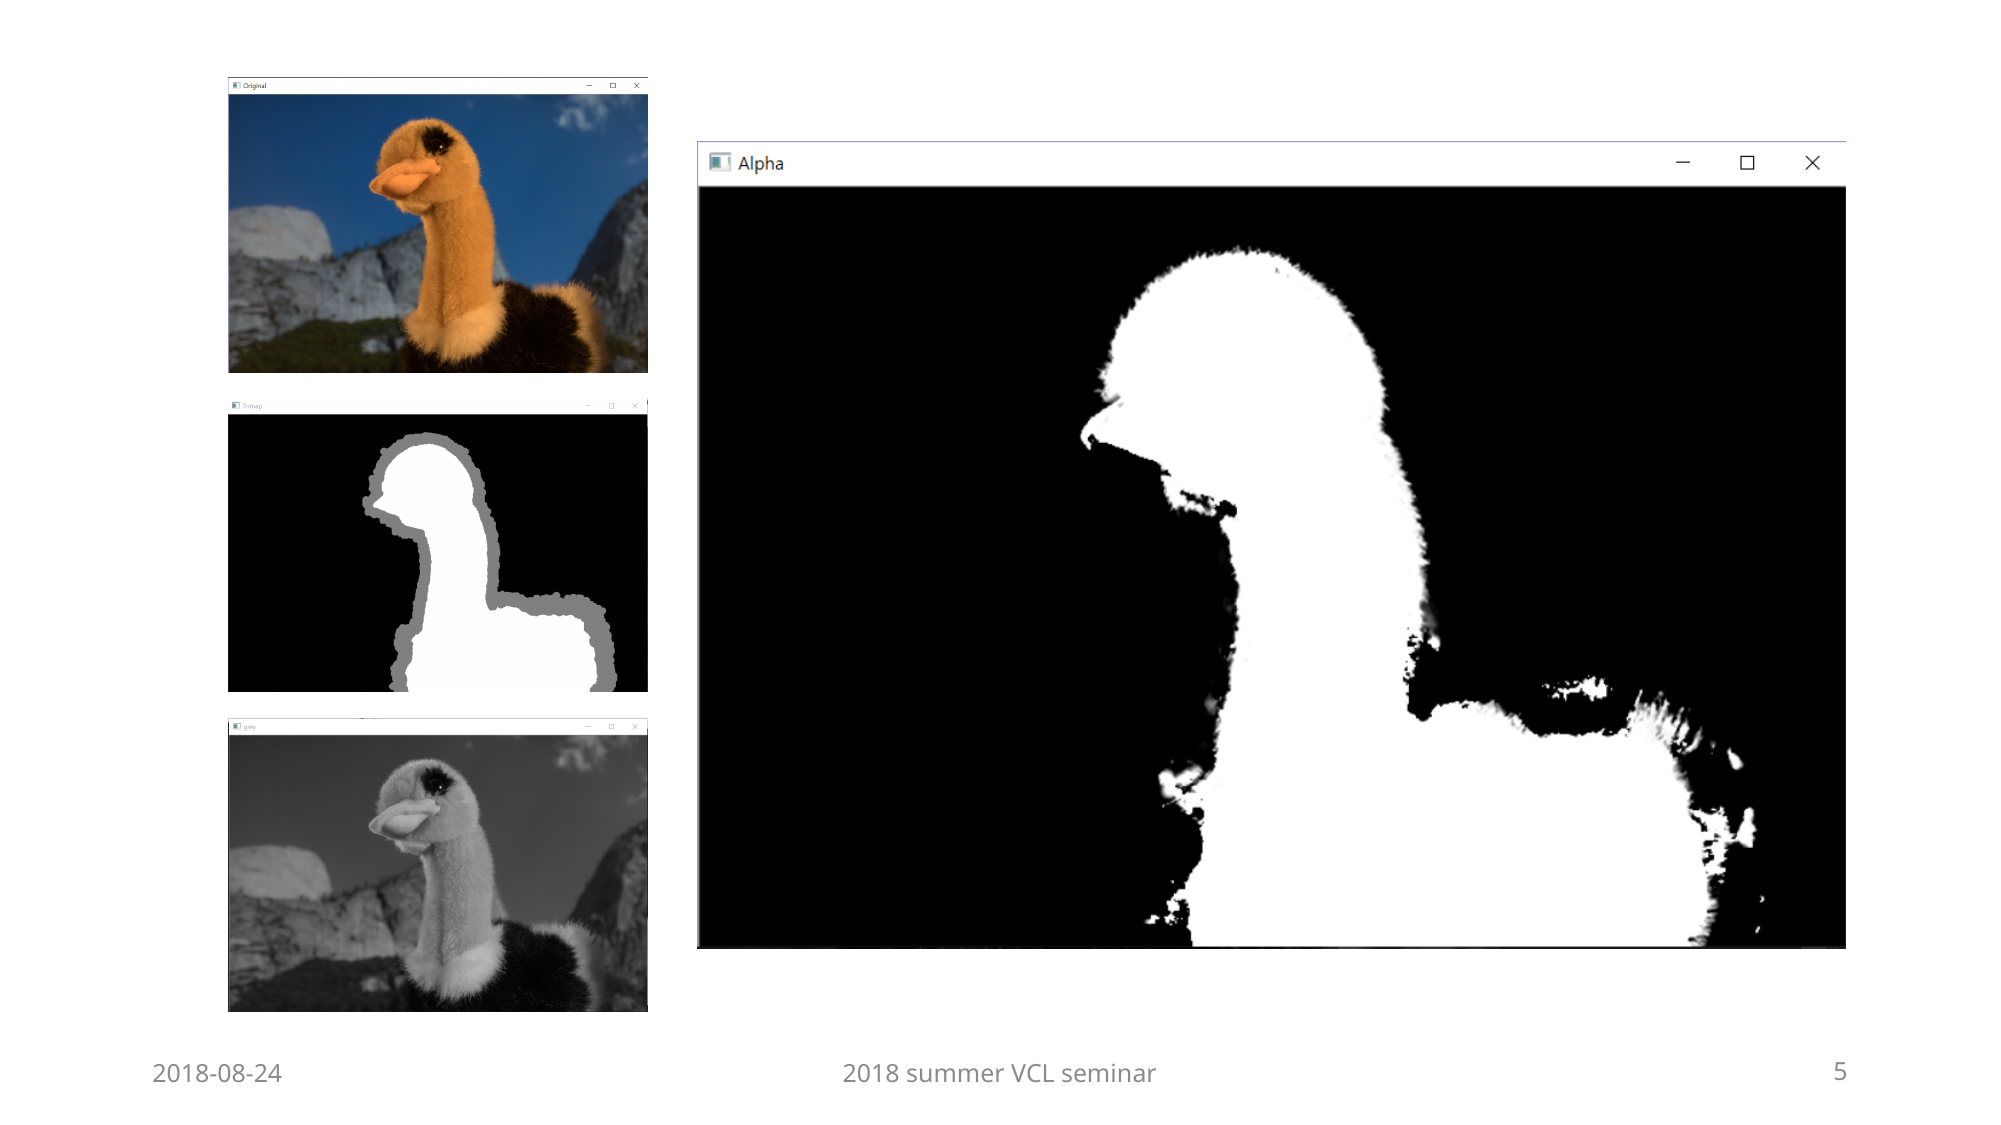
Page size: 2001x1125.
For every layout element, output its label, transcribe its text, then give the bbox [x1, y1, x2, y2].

picture [228, 398, 648, 692]
picture [228, 718, 648, 1012]
picture [697, 141, 1846, 949]
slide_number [137, 1042, 588, 1103]
picture [228, 77, 648, 373]
slide_number 5 [1412, 1042, 1863, 1103]
footer 2018 summer VCL seminar [662, 1042, 1338, 1103]
